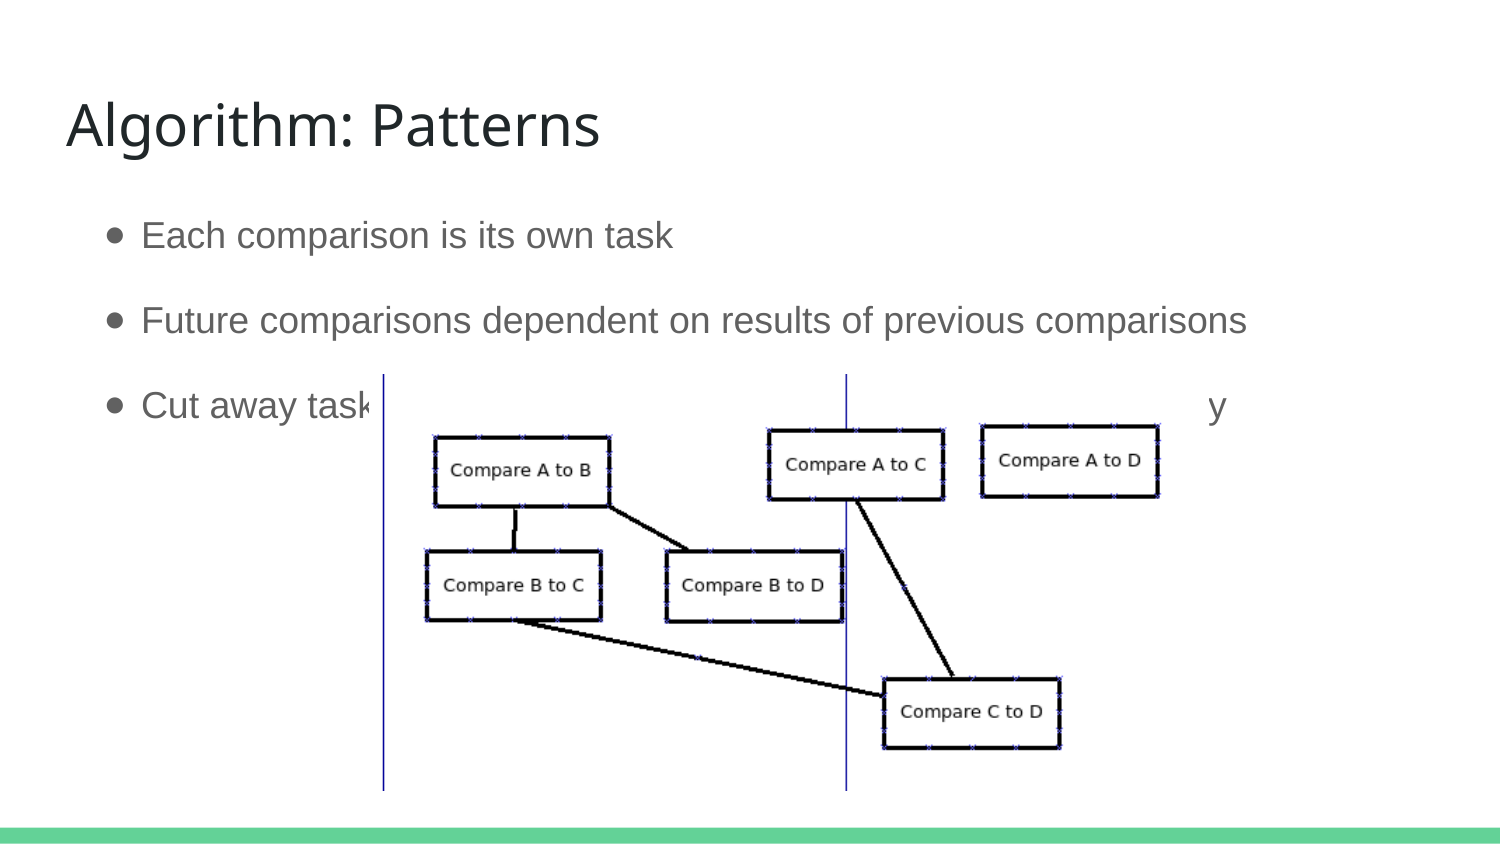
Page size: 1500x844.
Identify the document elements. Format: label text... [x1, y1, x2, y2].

picture [369, 374, 1210, 791]
list Each comparison is its own task Future comparisons dependent on results of previous comparisons Cut away tasks/comparisons as you realize they are unnecessary [51, 189, 1449, 375]
title Algorithm: Patterns [51, 72, 1449, 167]
